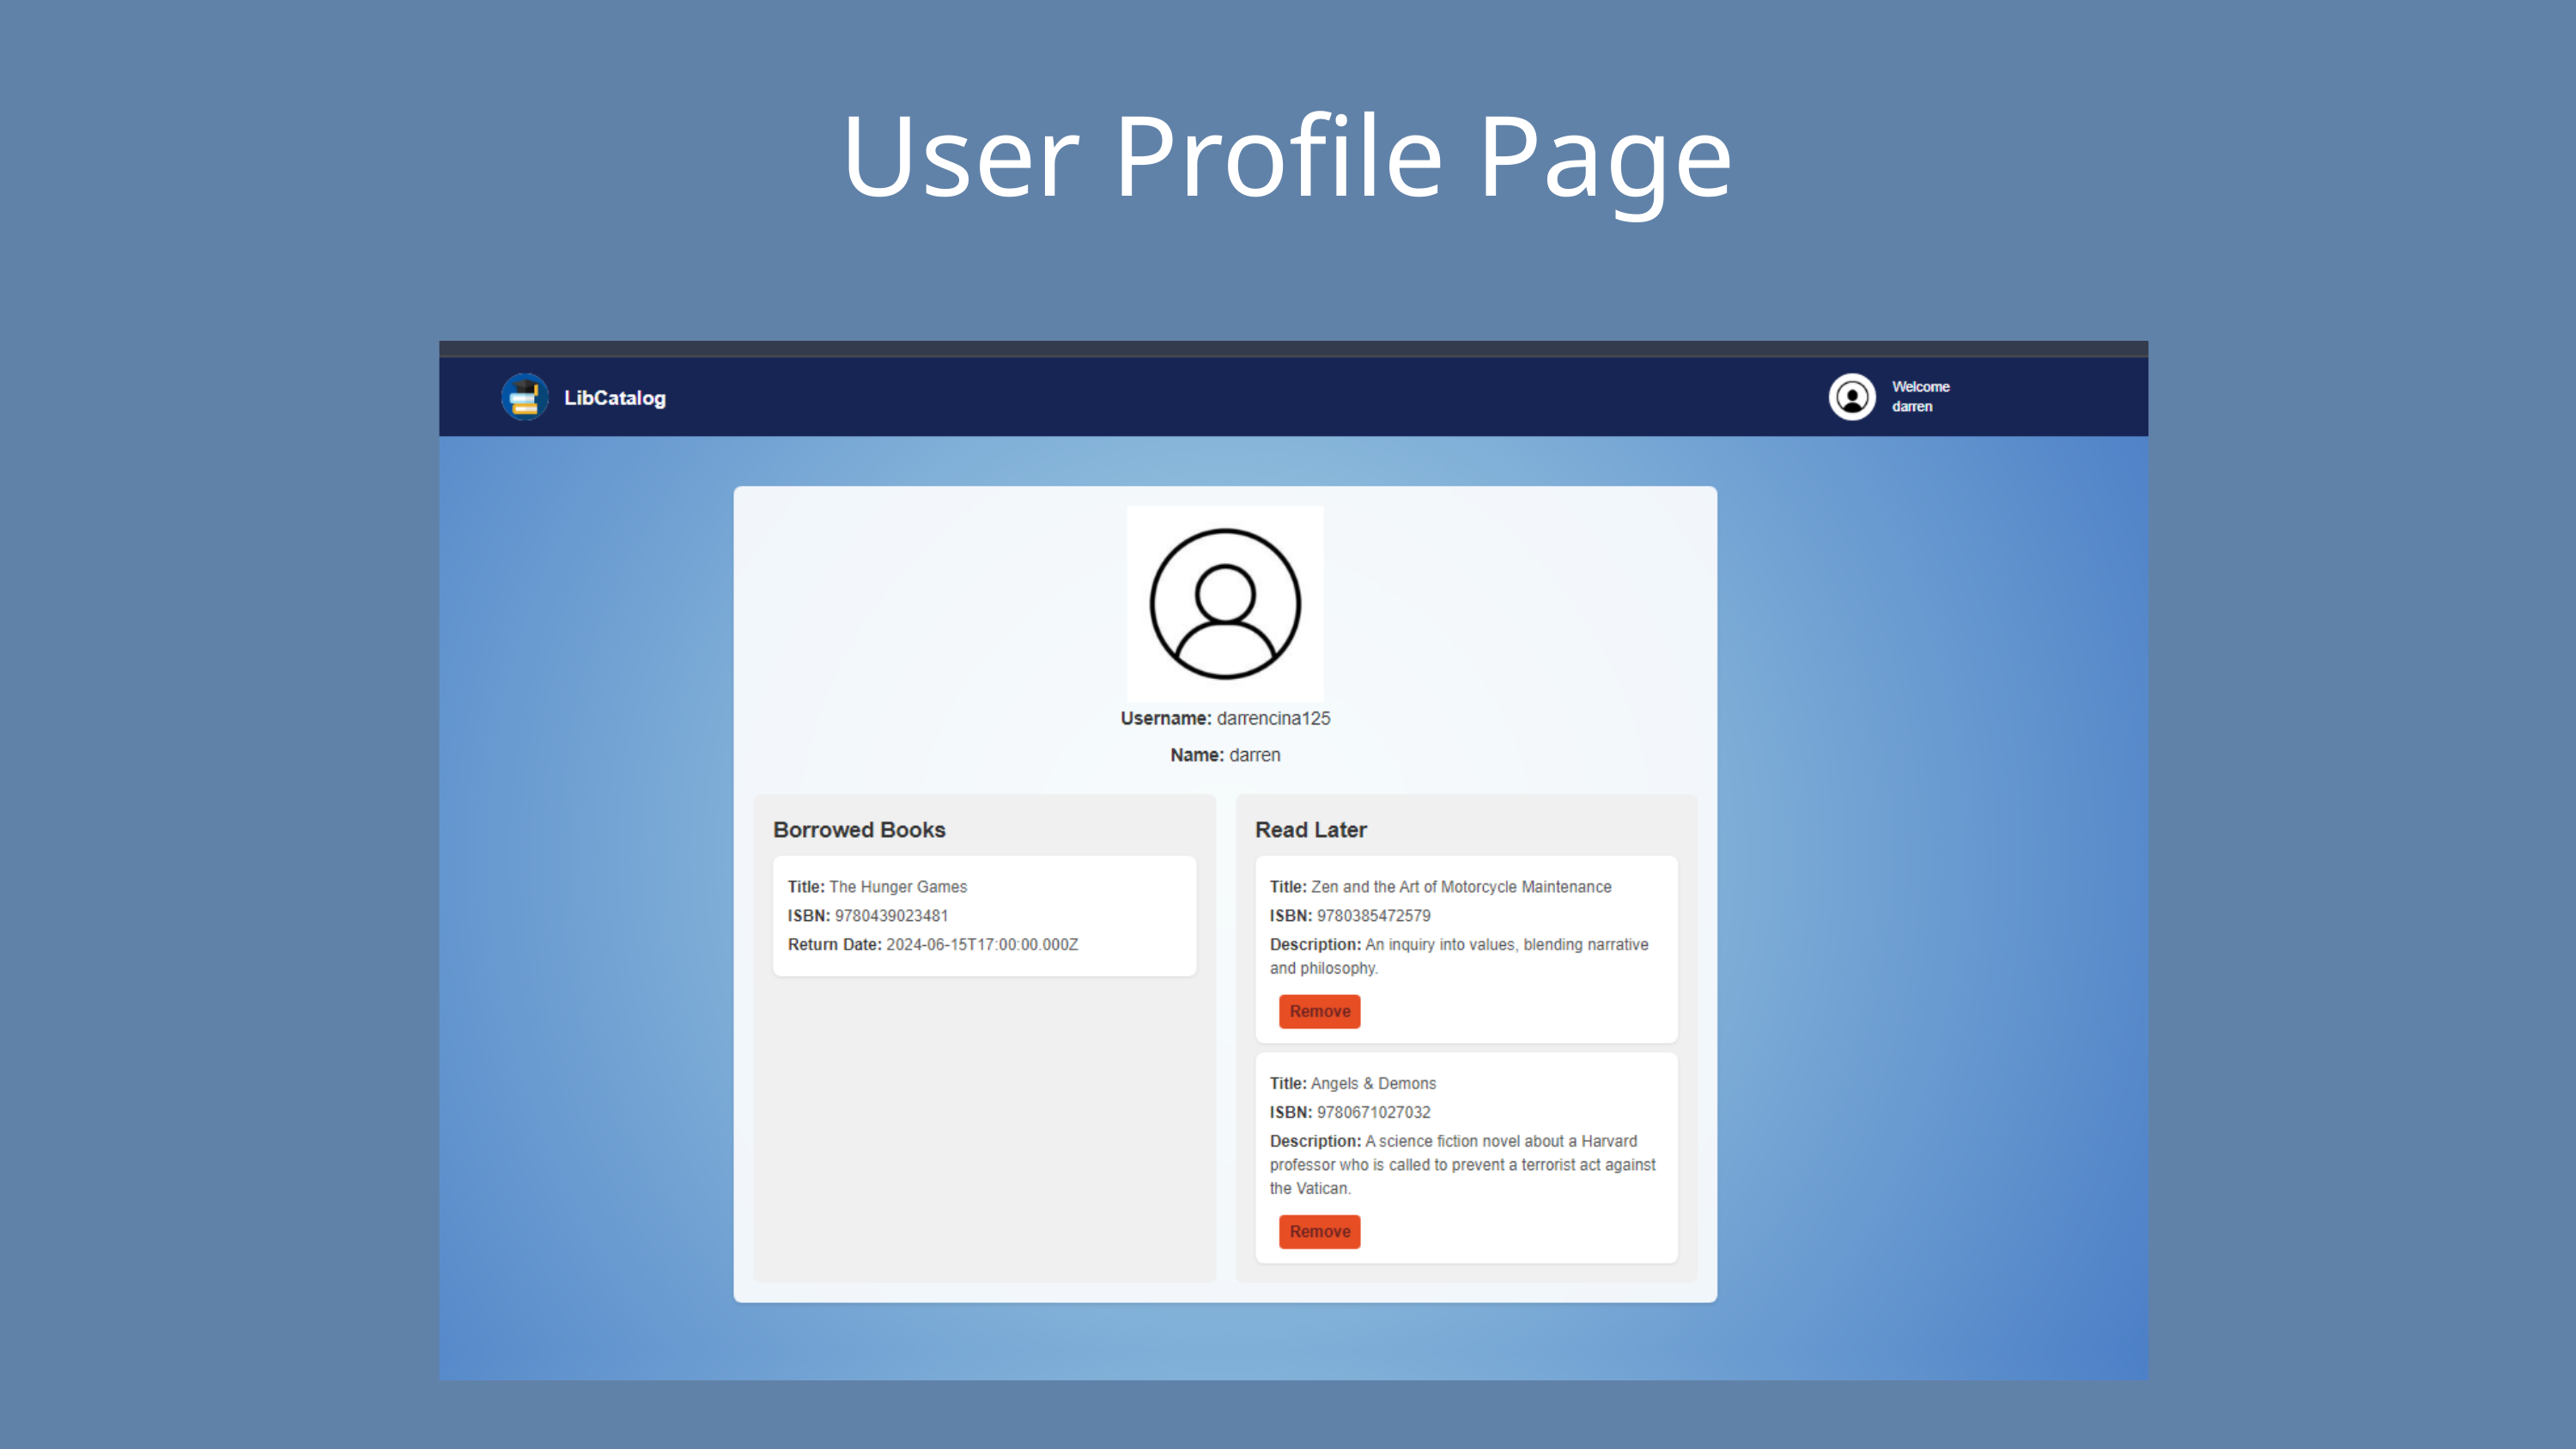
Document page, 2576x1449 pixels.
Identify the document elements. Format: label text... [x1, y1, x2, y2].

text_box User Profile Page [797, 63, 1779, 219]
text_box [439, 341, 2149, 1380]
